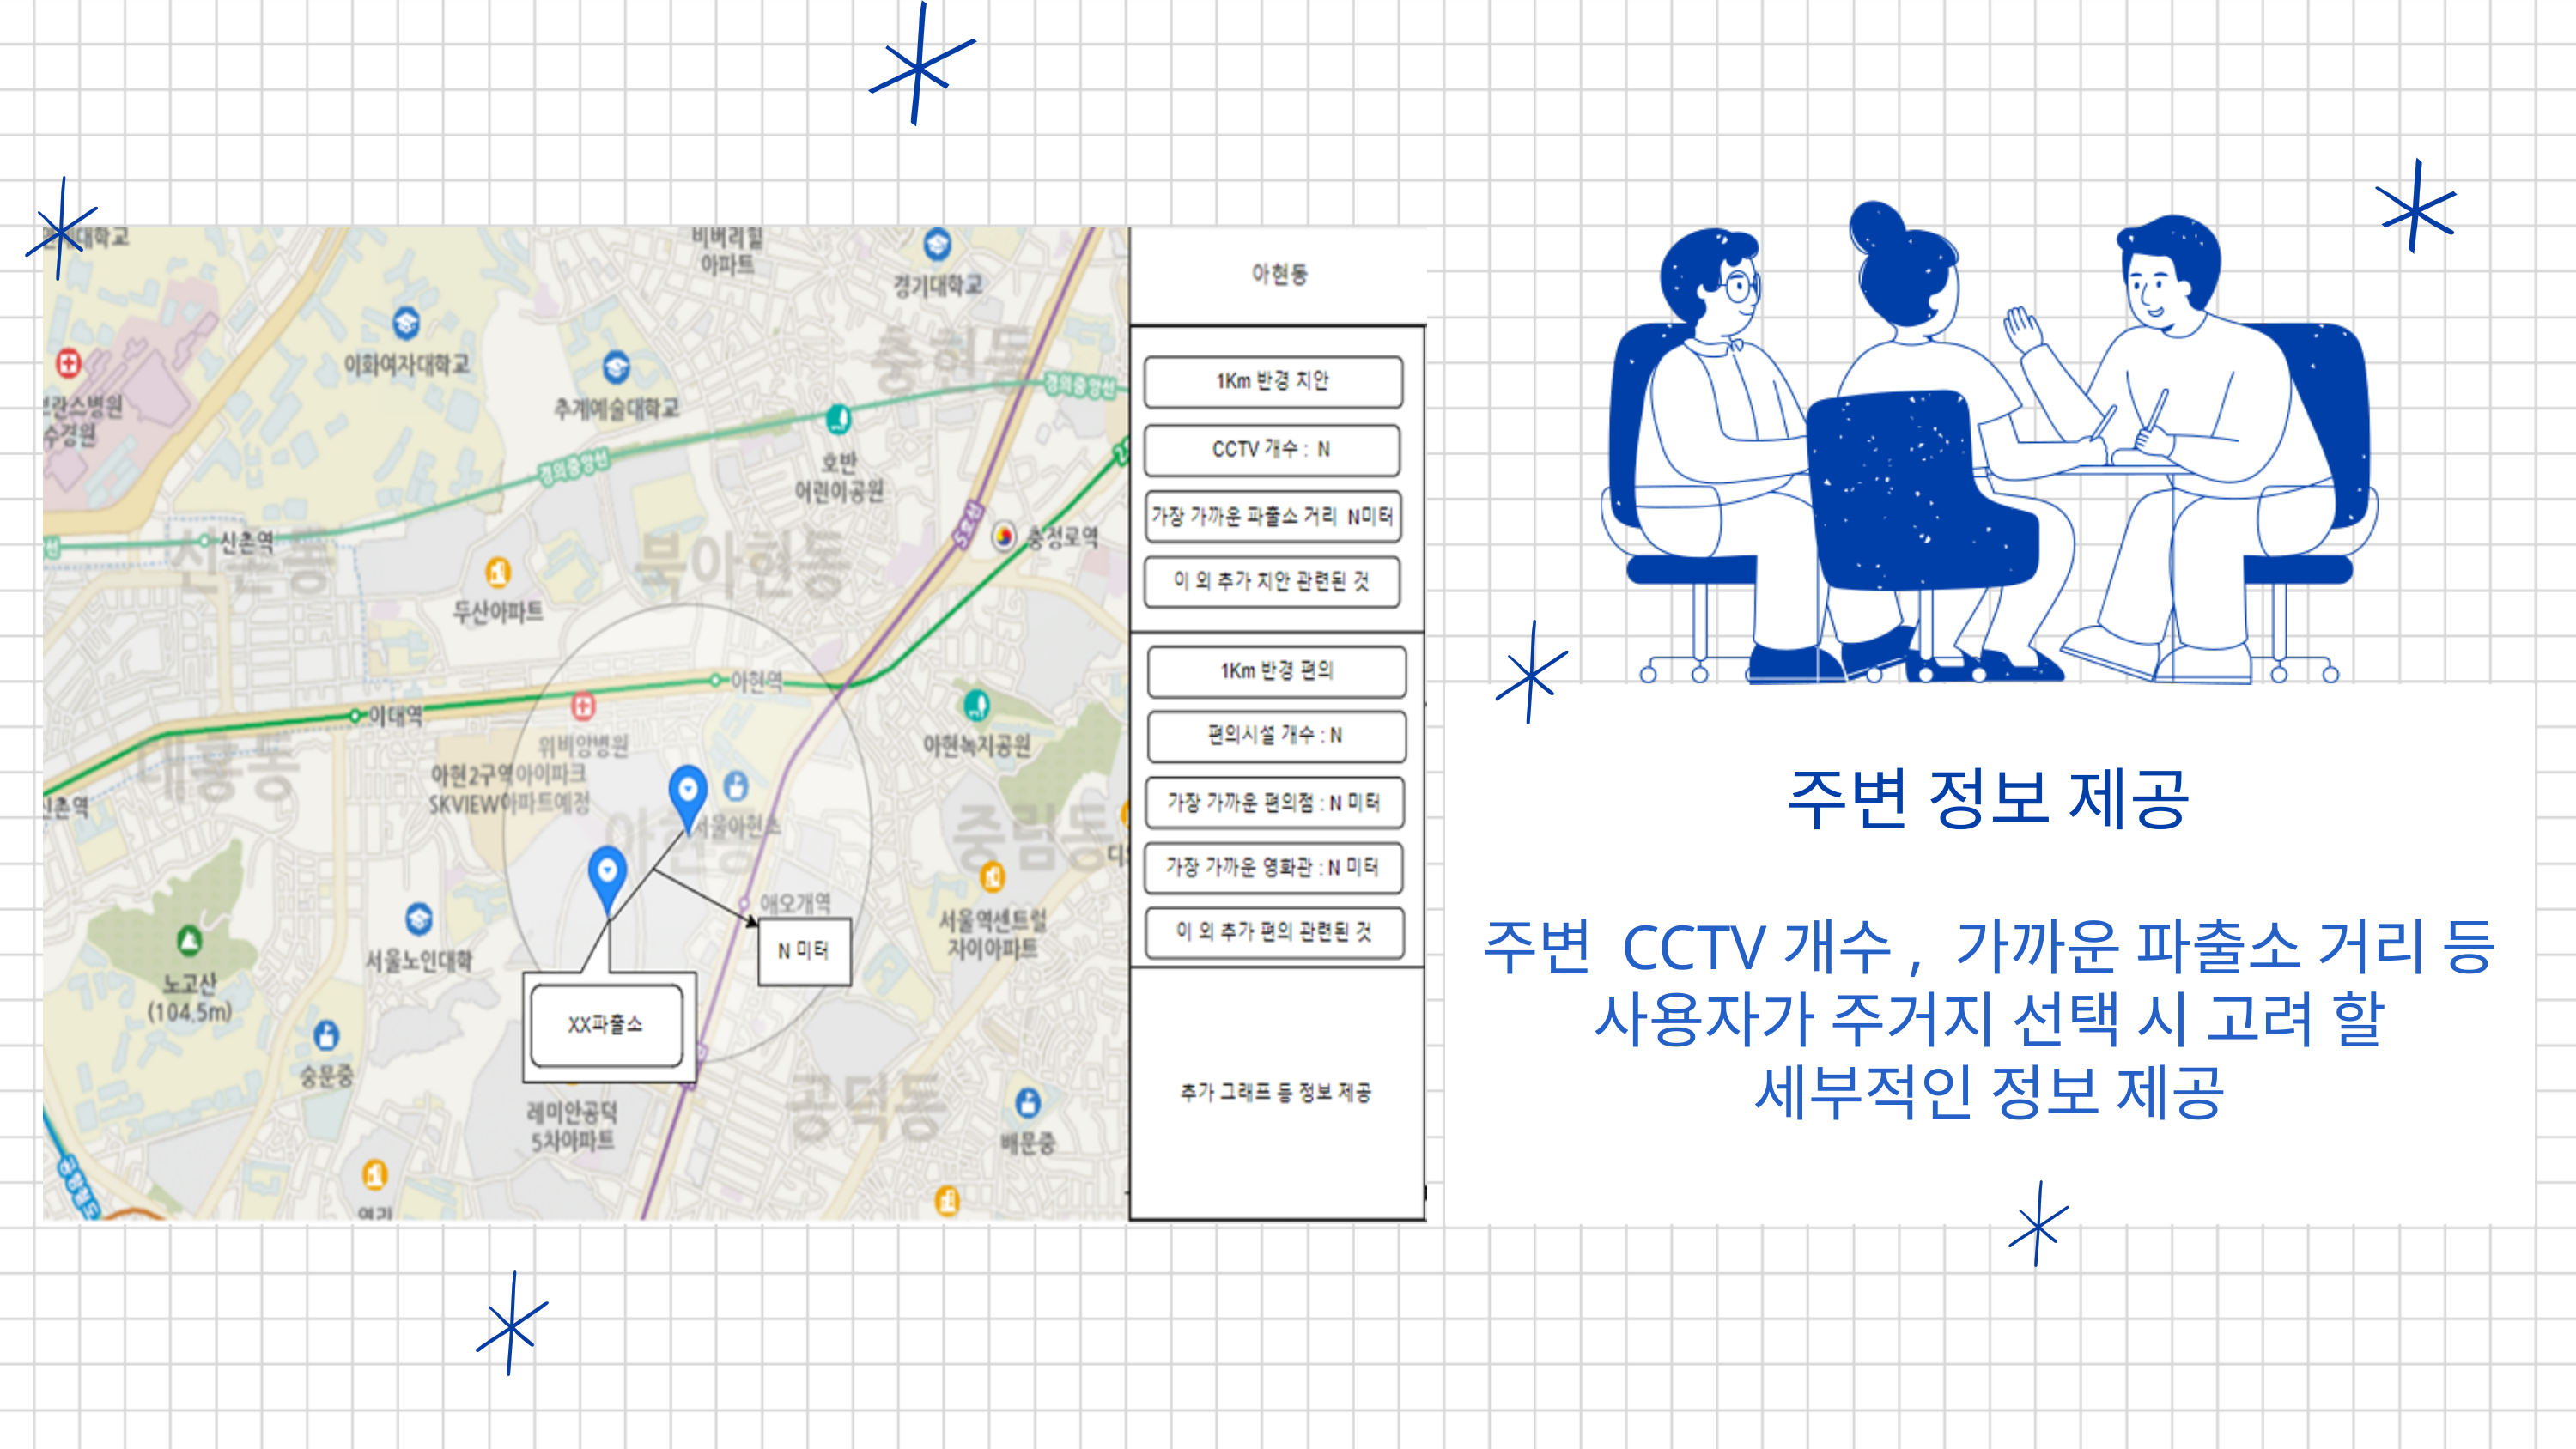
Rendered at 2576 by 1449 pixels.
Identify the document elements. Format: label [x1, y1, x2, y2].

text_box [1444, 684, 2536, 1225]
text_box [1395, 455, 1413, 473]
text_box [2353, 144, 2480, 270]
text_box [476, 1270, 549, 1376]
text_box [25, 176, 98, 281]
text_box [43, 227, 1427, 1224]
text_box [1601, 197, 2379, 682]
text_box [859, 0, 981, 128]
text_box [2008, 1231, 2069, 1267]
text_box [0, 0, 2576, 1449]
text_box [1416, 1125, 1434, 1143]
text_box [1495, 620, 1569, 682]
